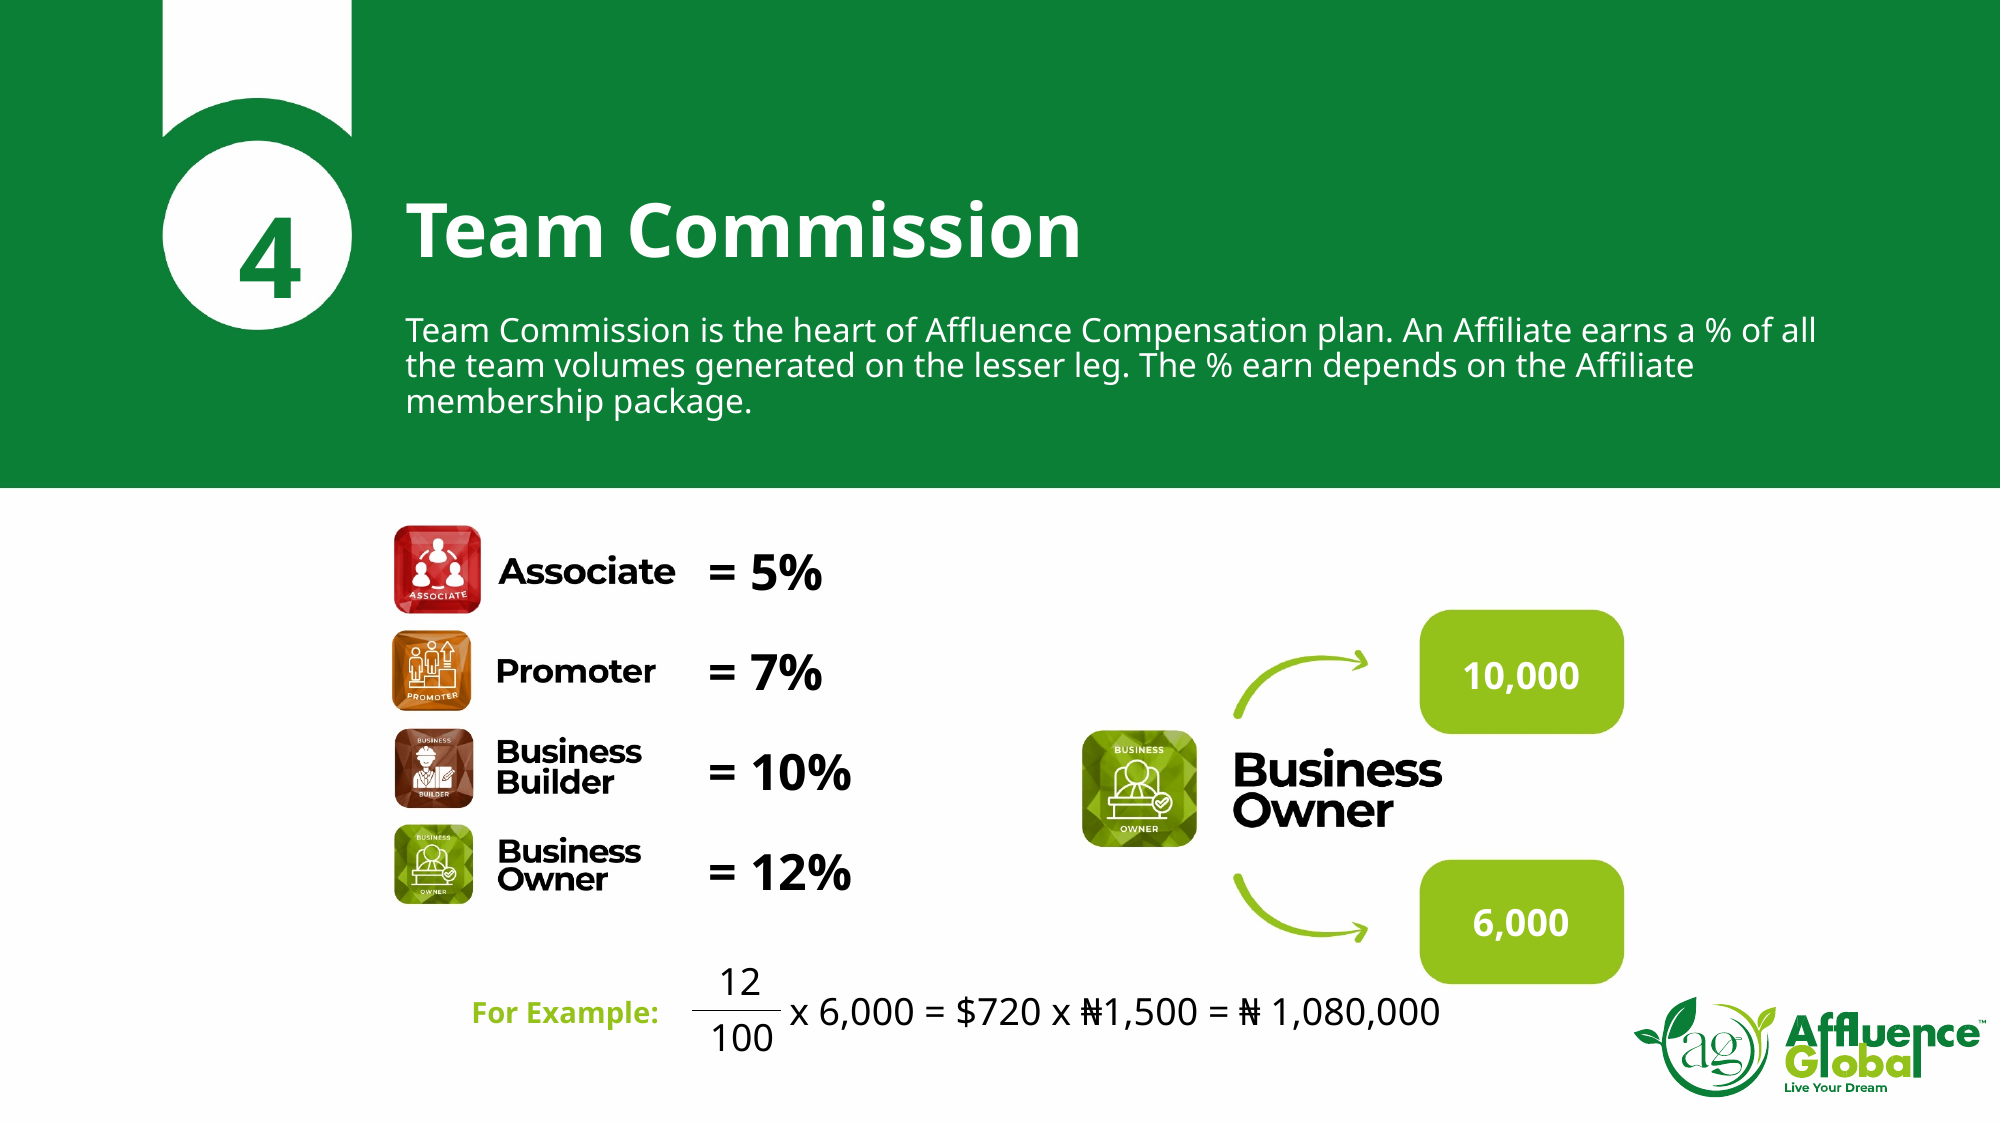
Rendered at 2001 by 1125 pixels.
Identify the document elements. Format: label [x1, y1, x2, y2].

picture [0, 0, 2000, 1125]
text_box [1633, 1004, 1986, 1092]
